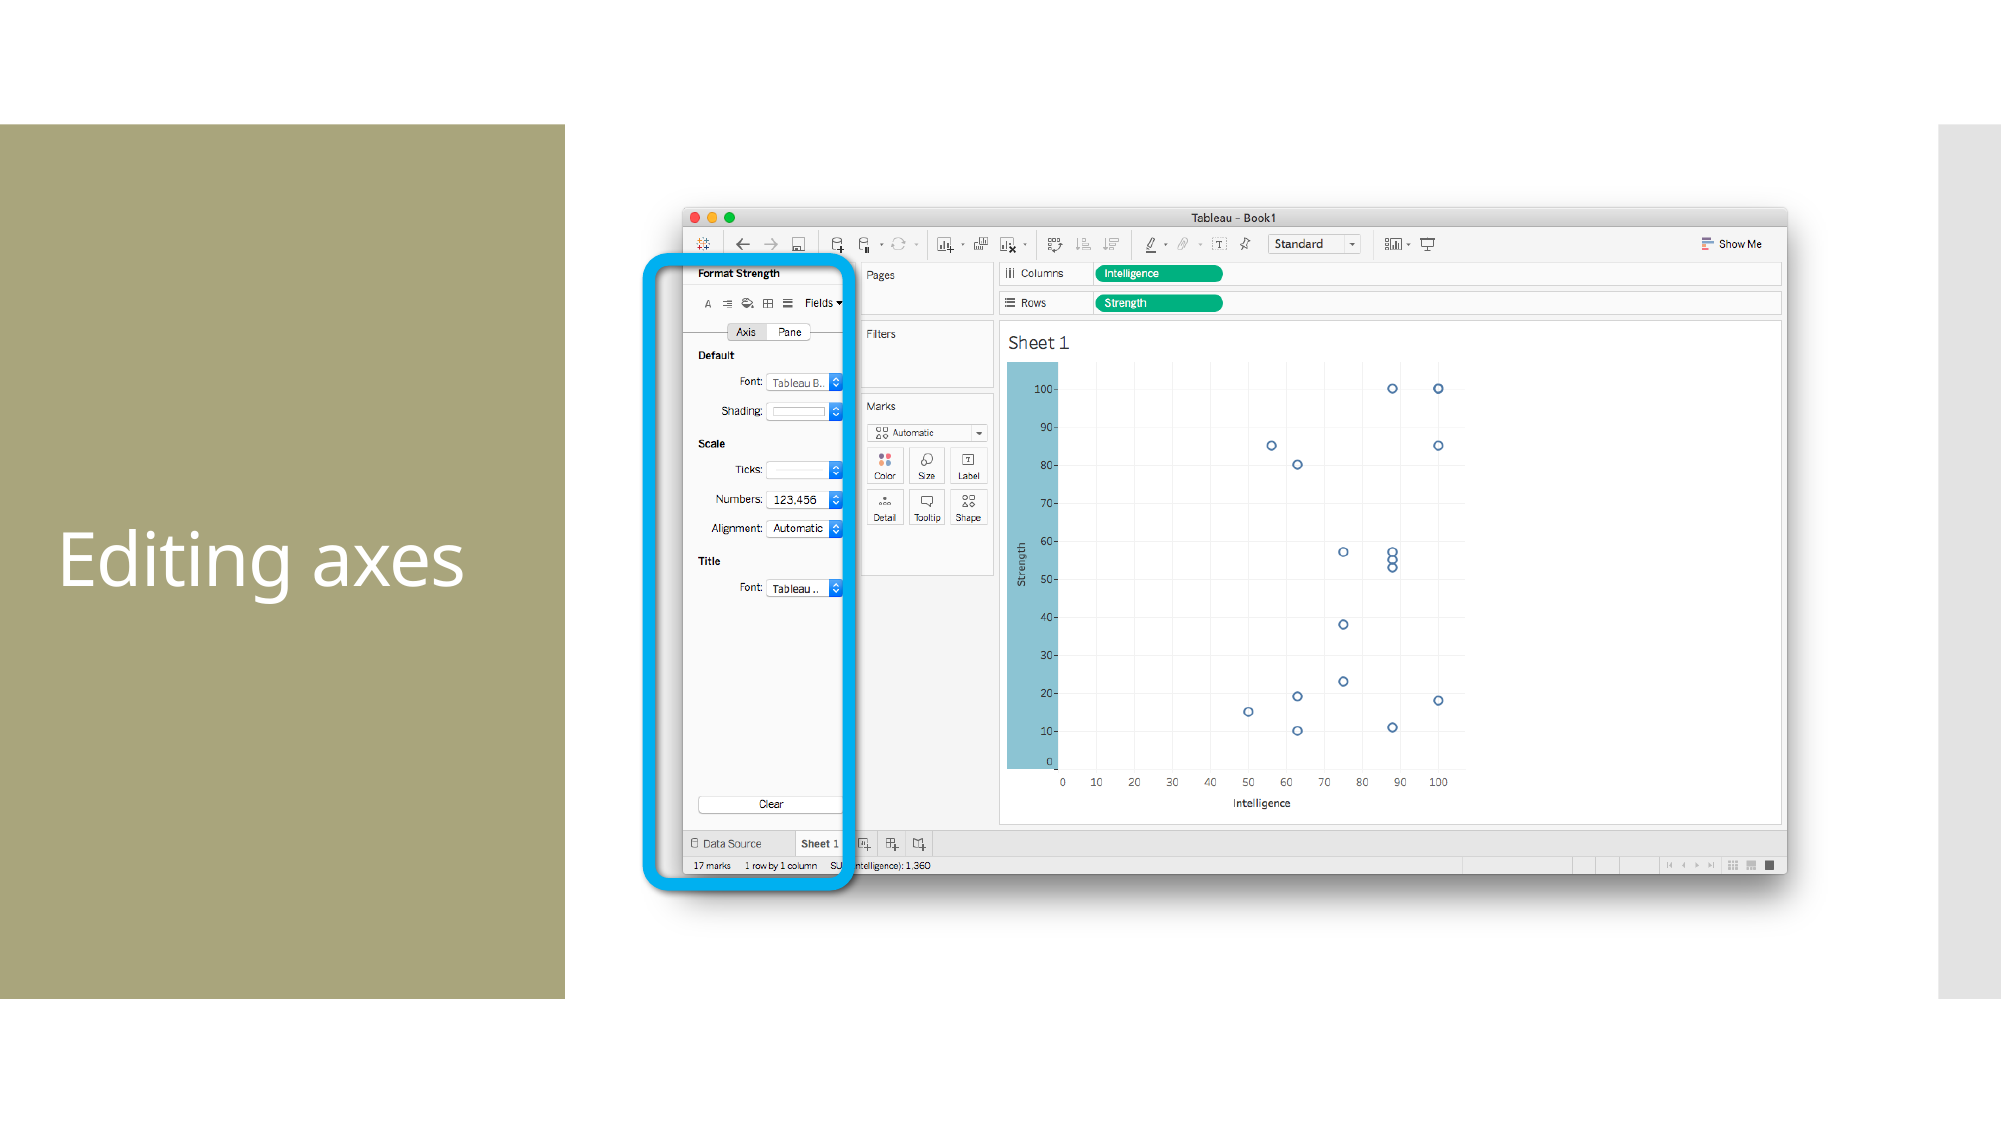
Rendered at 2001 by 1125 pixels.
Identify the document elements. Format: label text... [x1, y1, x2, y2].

text_box Editing axes [41, 184, 525, 940]
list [634, 180, 1835, 943]
